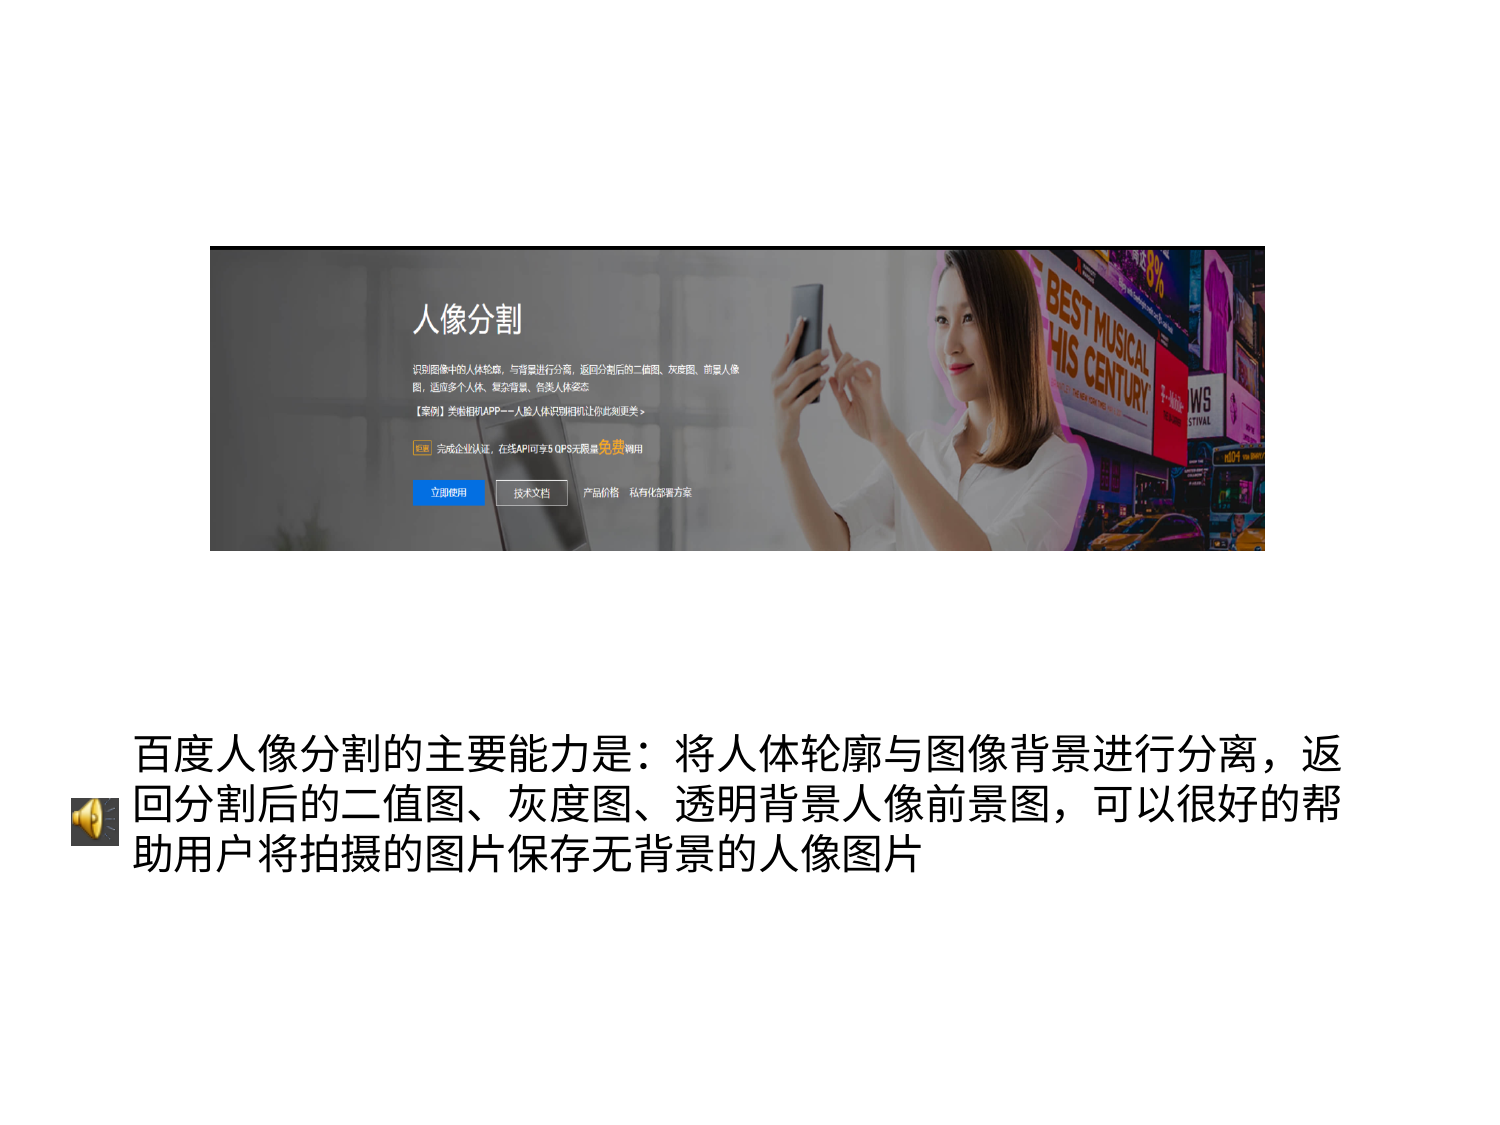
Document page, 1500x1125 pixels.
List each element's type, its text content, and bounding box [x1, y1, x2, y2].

picture [210, 246, 1265, 551]
title 百度人像分割的主要能力是：将人体轮廓与图像背景进行分离，返回分割后的二值图、灰度图、透明背景人像前景图，可以很好的帮助用户将拍摄的图片保存无背景的人像图片 [117, 644, 1393, 961]
picture [70, 796, 121, 848]
